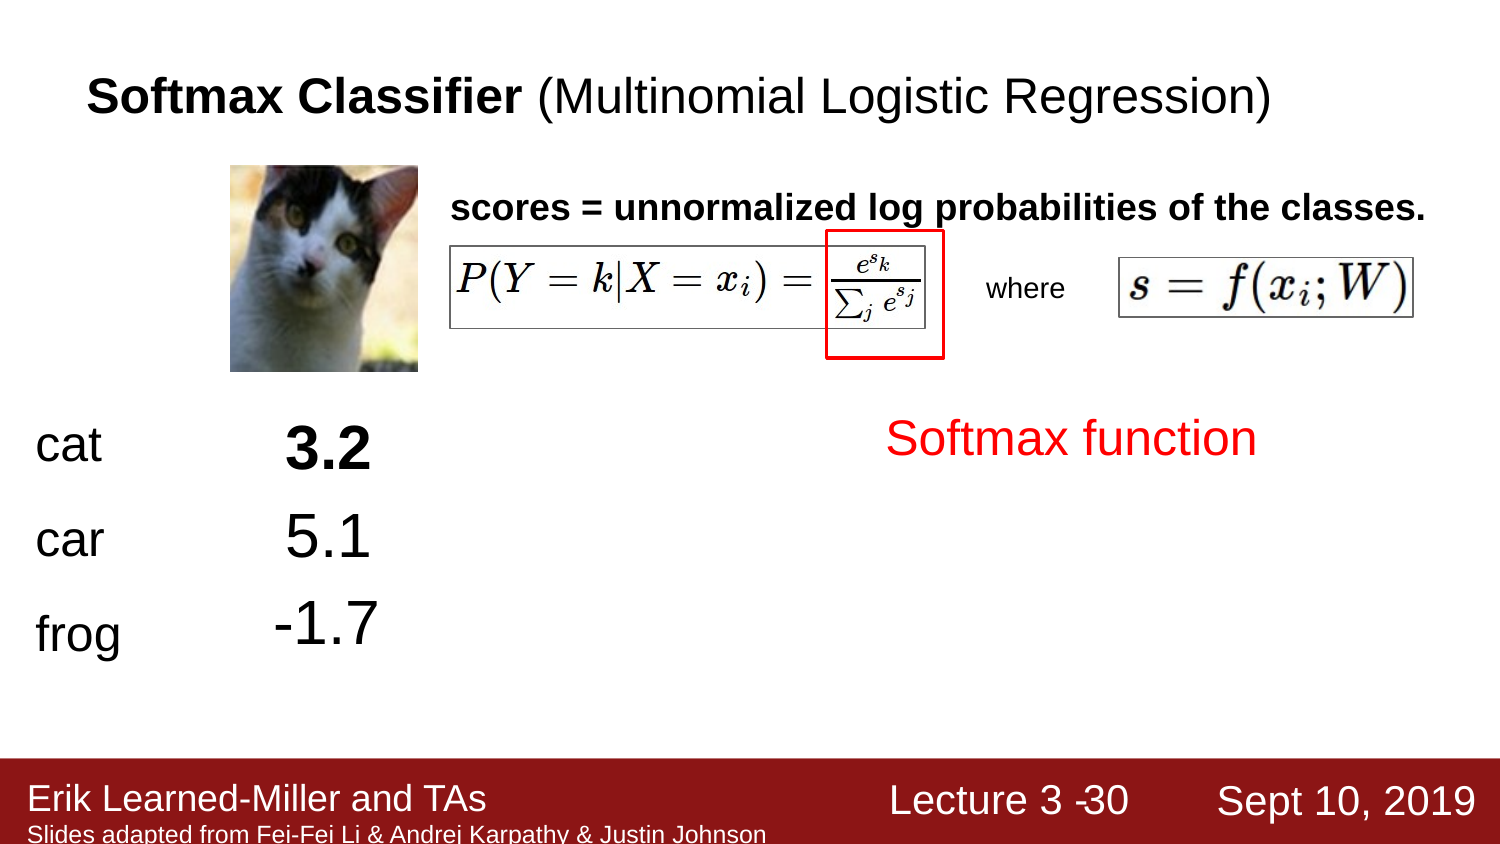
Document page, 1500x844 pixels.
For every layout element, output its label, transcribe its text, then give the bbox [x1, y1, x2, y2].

text_box cat [20, 396, 237, 442]
text_box Softmax Classifier (Multinomial Logistic Regression) [71, 48, 1435, 146]
picture [450, 246, 925, 328]
slide_number ‹#› [1054, 765, 1145, 831]
text_box where [970, 254, 1089, 300]
text_box -1.7 [258, 567, 457, 626]
text_box 5.1 [270, 479, 470, 538]
text_box [826, 230, 944, 358]
text_box scores = unnormalized log probabilities of the classes. [435, 168, 1484, 719]
text_box 3.2 [270, 392, 470, 451]
text_box Softmax function [870, 390, 1307, 537]
text_box frog [20, 586, 237, 632]
picture [230, 164, 418, 372]
picture [1119, 257, 1413, 317]
text_box car [20, 491, 237, 537]
